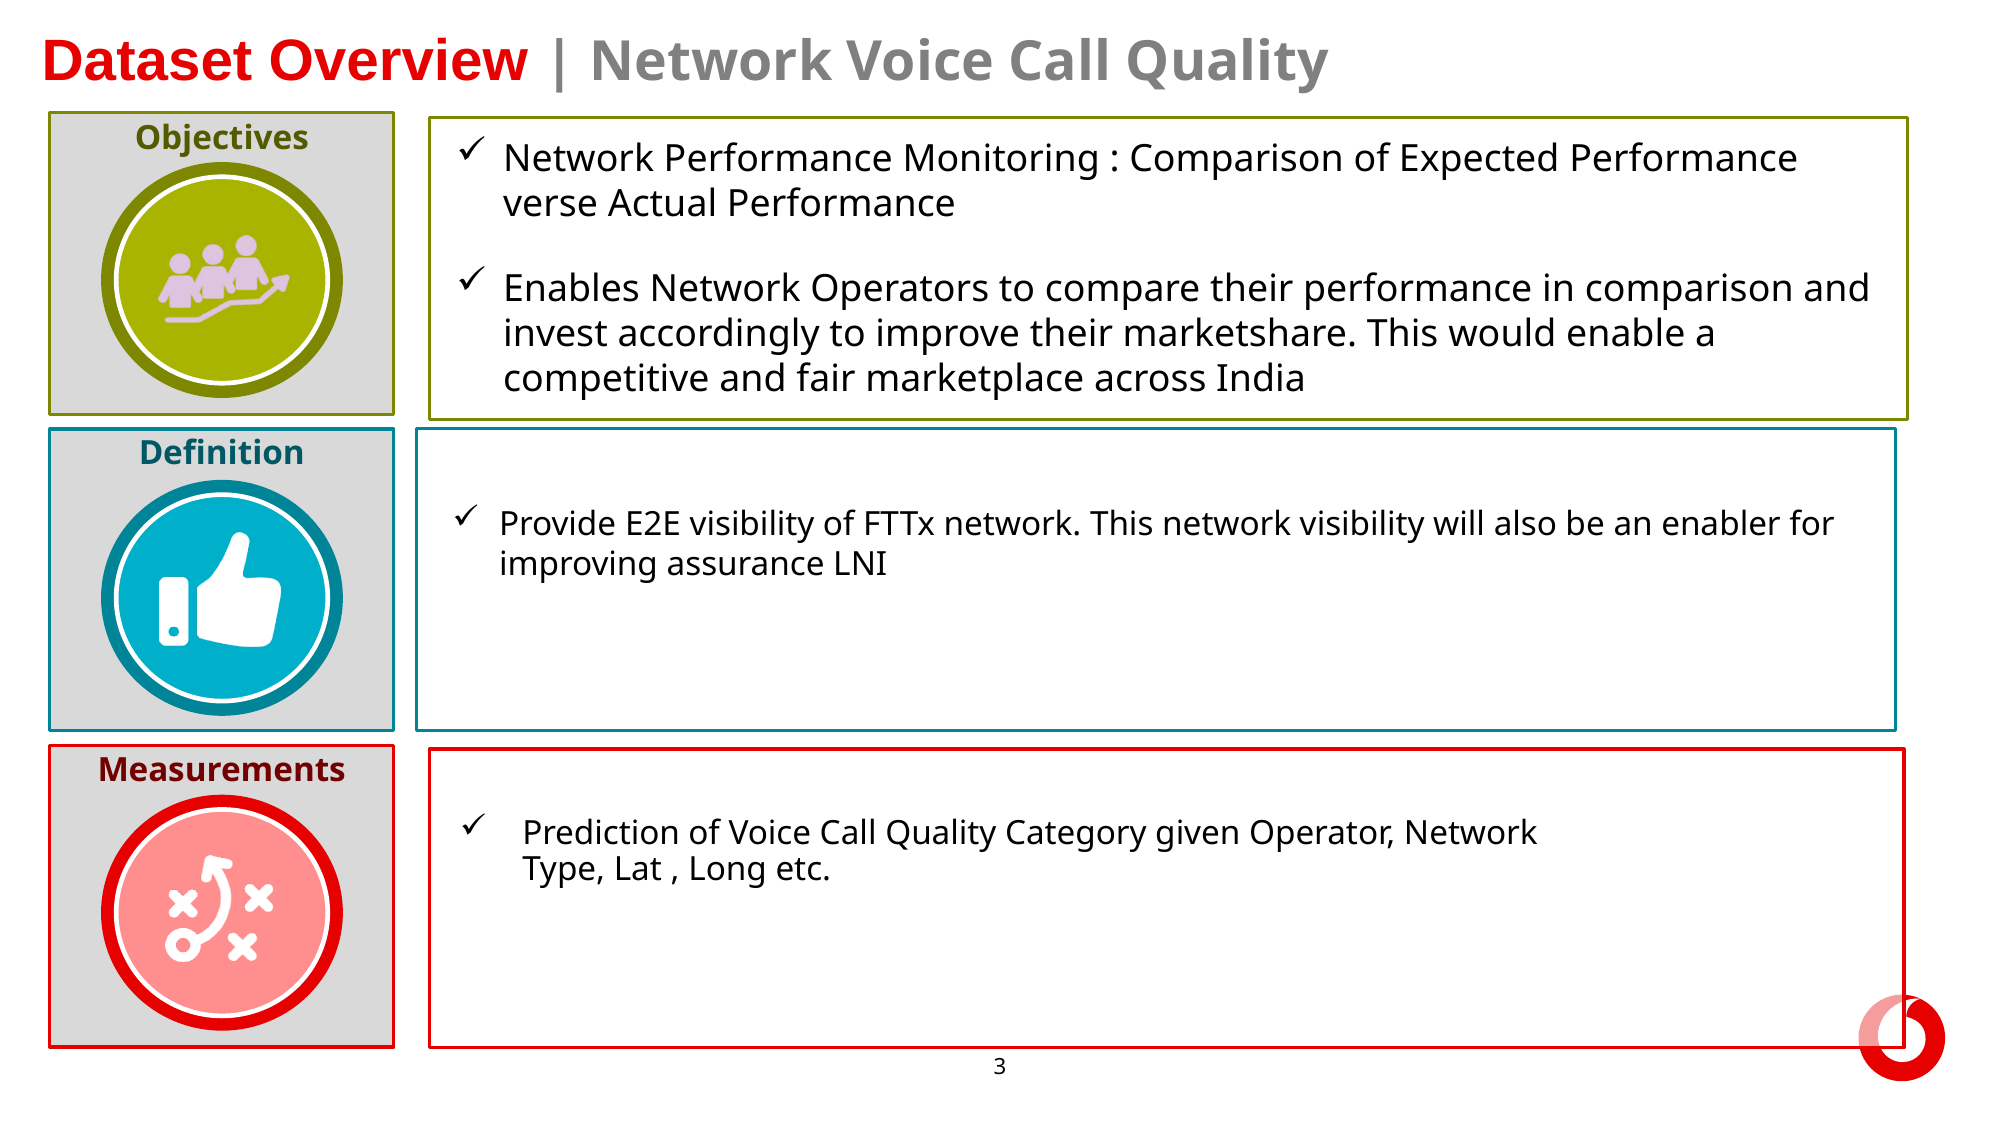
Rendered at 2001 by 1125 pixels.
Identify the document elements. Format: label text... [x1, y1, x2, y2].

slide_number 3 [955, 1030, 1045, 1084]
text_box Measurements [96, 748, 348, 799]
text_box Prediction of Voice Call Quality Category given Operator, Network Type, Lat , Long etc. [445, 808, 1594, 940]
text_box [416, 428, 1896, 731]
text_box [100, 161, 344, 399]
text_box Objectives [111, 116, 333, 160]
text_box [49, 428, 394, 731]
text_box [100, 794, 344, 1031]
text_box [49, 112, 394, 415]
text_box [100, 479, 344, 717]
text_box Definition [89, 431, 354, 490]
text_box Dataset Overview | Network Voice Call Quality [41, 21, 1975, 115]
text_box Provide E2E visibility of FTTx network. This network visibility will also be an enabler for improving assurance LNI [437, 454, 1892, 590]
text_box [49, 745, 394, 1047]
text_box [429, 117, 1908, 420]
text_box [429, 749, 1904, 1048]
text_box Network Performance Monitoring : Comparison of Expected Performance verse Actual Performance Enables Network Operators to compare their performance in comparison and invest accordingly to improve their marketshare. This would enable a competitive and fair marketplace across India [441, 126, 1896, 504]
